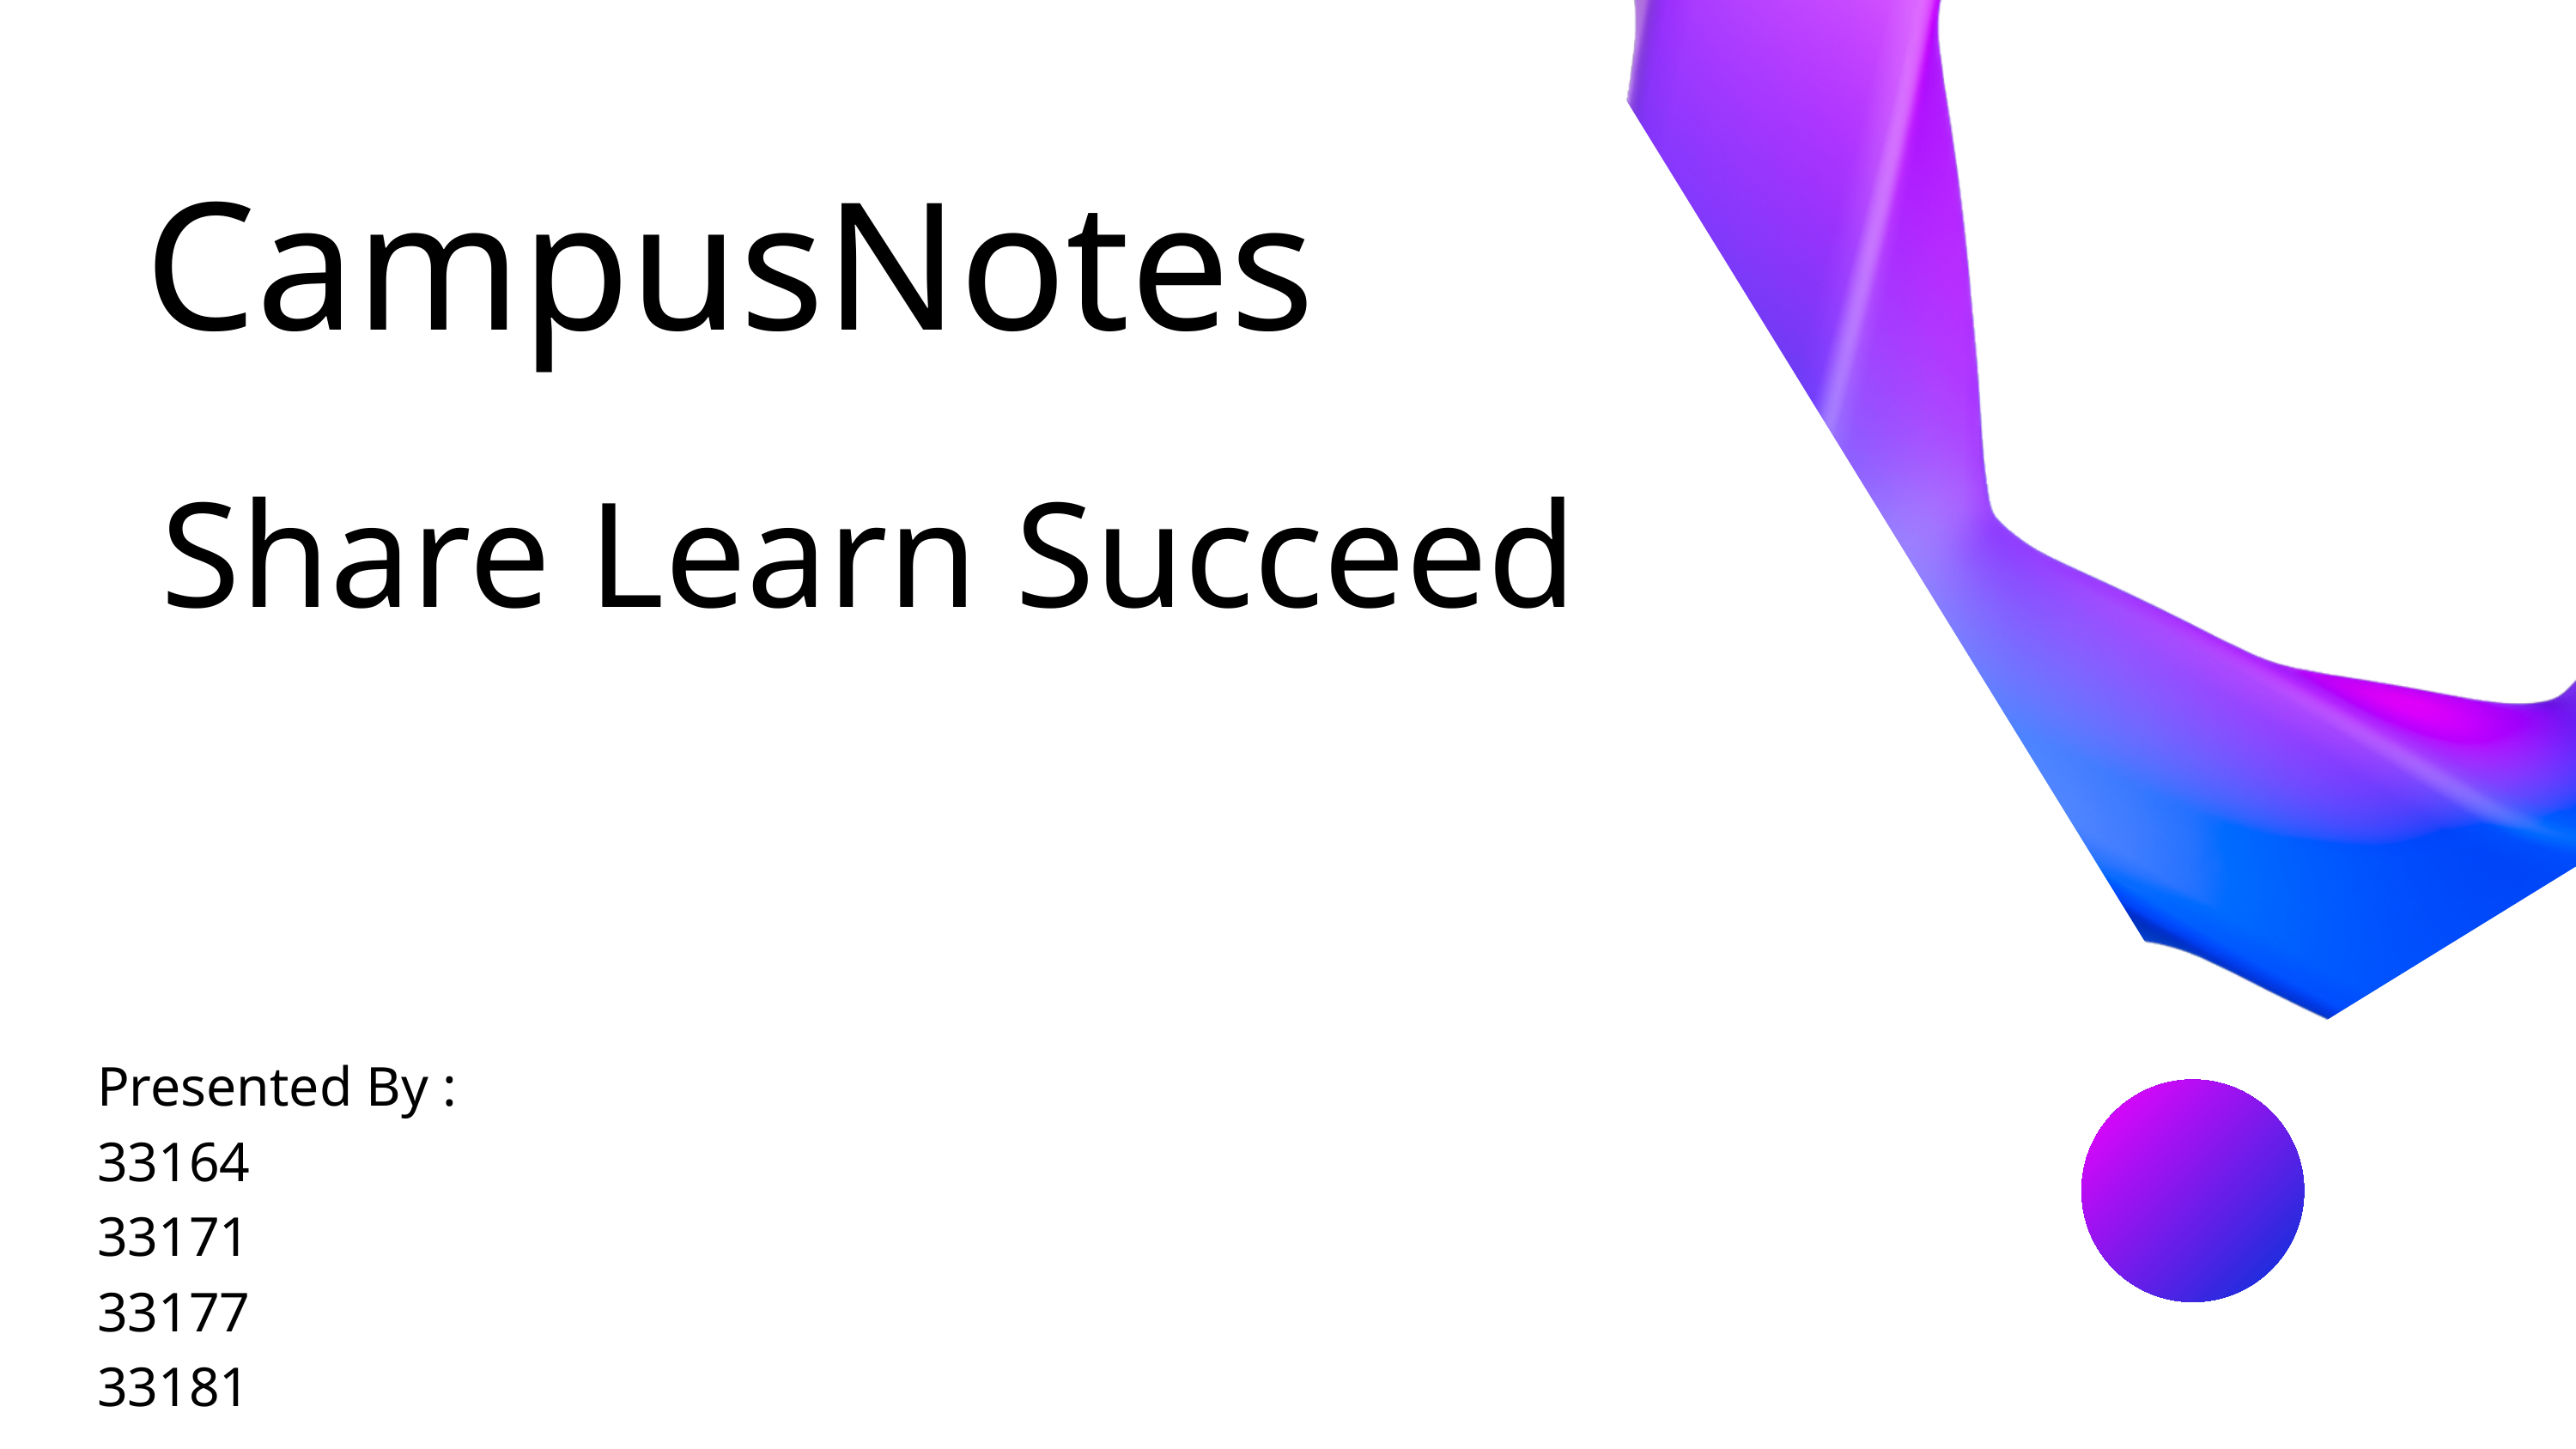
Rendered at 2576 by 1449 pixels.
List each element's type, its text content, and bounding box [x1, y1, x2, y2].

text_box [2081, 1079, 2305, 1302]
text_box Presented By : 33164 33171 33177 33181 [97, 1041, 694, 1418]
text_box Share Learn Succeed [161, 433, 1819, 637]
text_box CampusNotes [144, 118, 1564, 367]
text_box [1580, 0, 2576, 1078]
